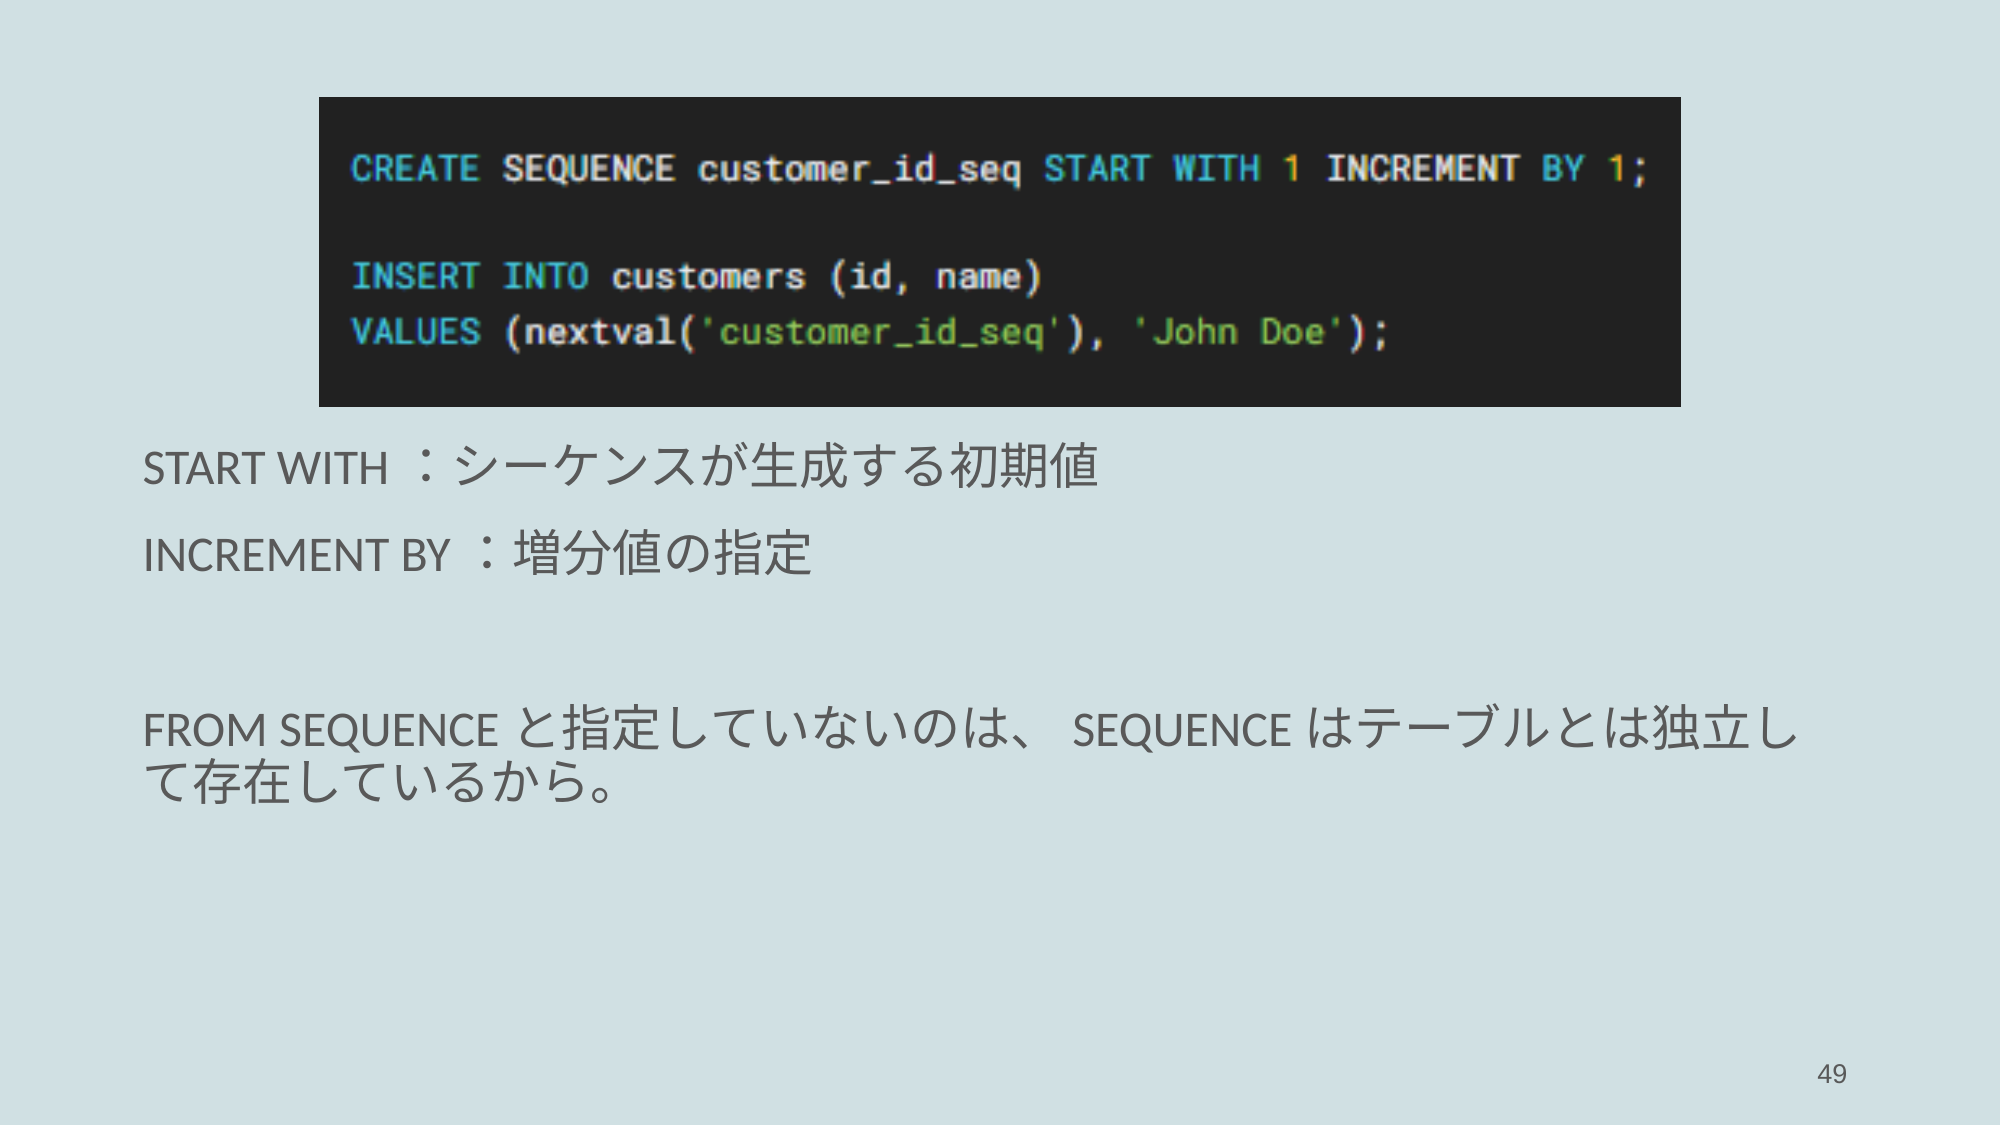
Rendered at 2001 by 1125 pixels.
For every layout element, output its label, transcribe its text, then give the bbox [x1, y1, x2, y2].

slide_number 49 [1412, 1042, 1863, 1103]
list START WITH：シーケンスが生成する初期値 INCREMENT BY：増分値の指定 FROM SEQUENCEと指定していないのは、SEQUENCEはテーブルとは独立して存在しているから。 [127, 433, 1863, 1014]
picture [318, 97, 1682, 407]
